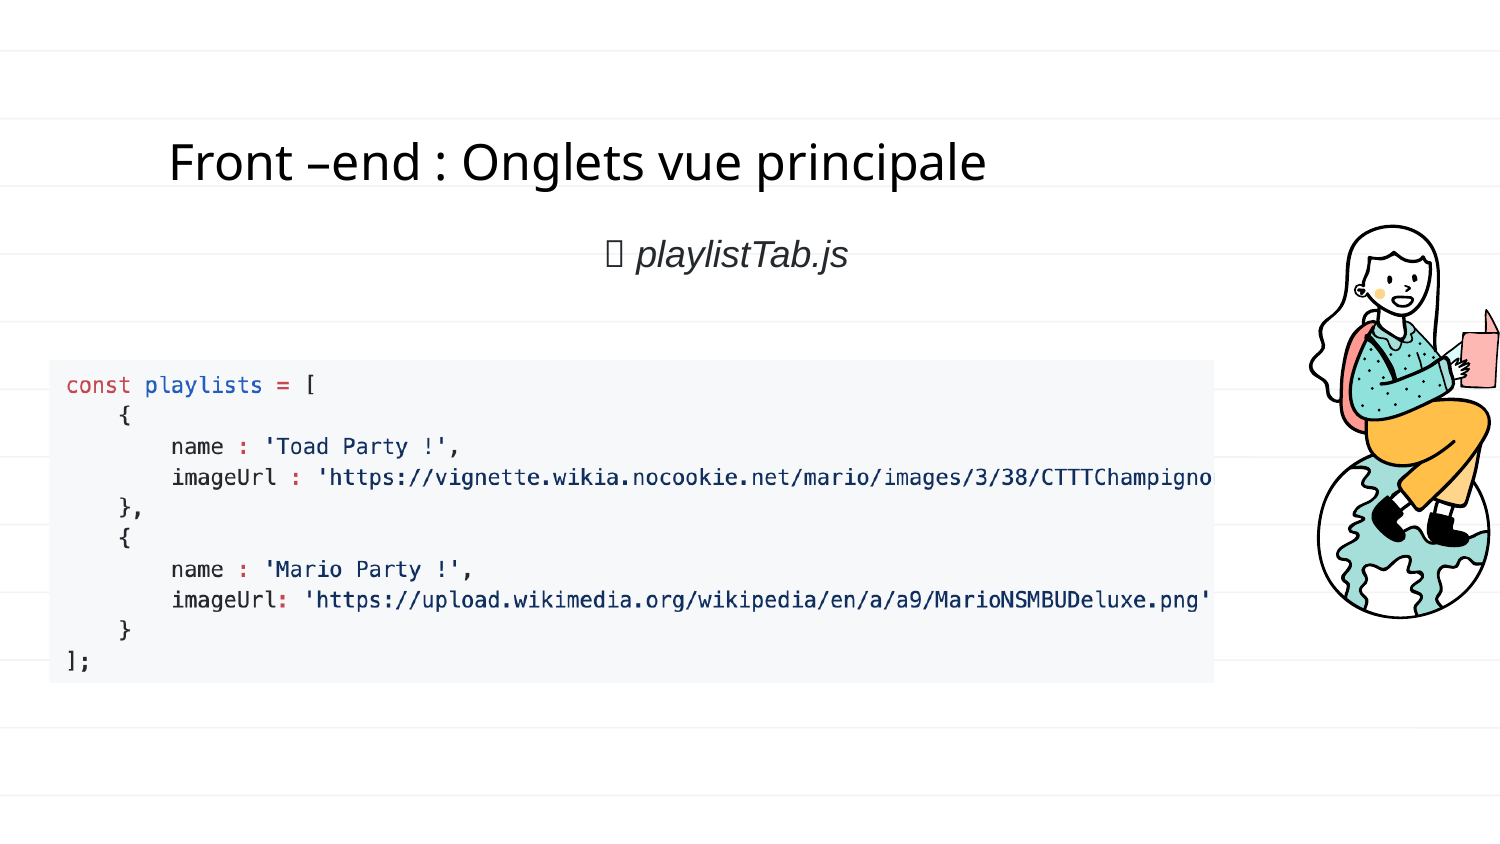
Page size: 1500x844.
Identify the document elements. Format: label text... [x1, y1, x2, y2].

text_box  playlistTab.js [588, 222, 912, 282]
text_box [1307, 225, 1500, 547]
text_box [1315, 547, 1493, 619]
title Front –end : Onglets vue principale [154, 84, 1350, 205]
picture [49, 360, 1215, 683]
